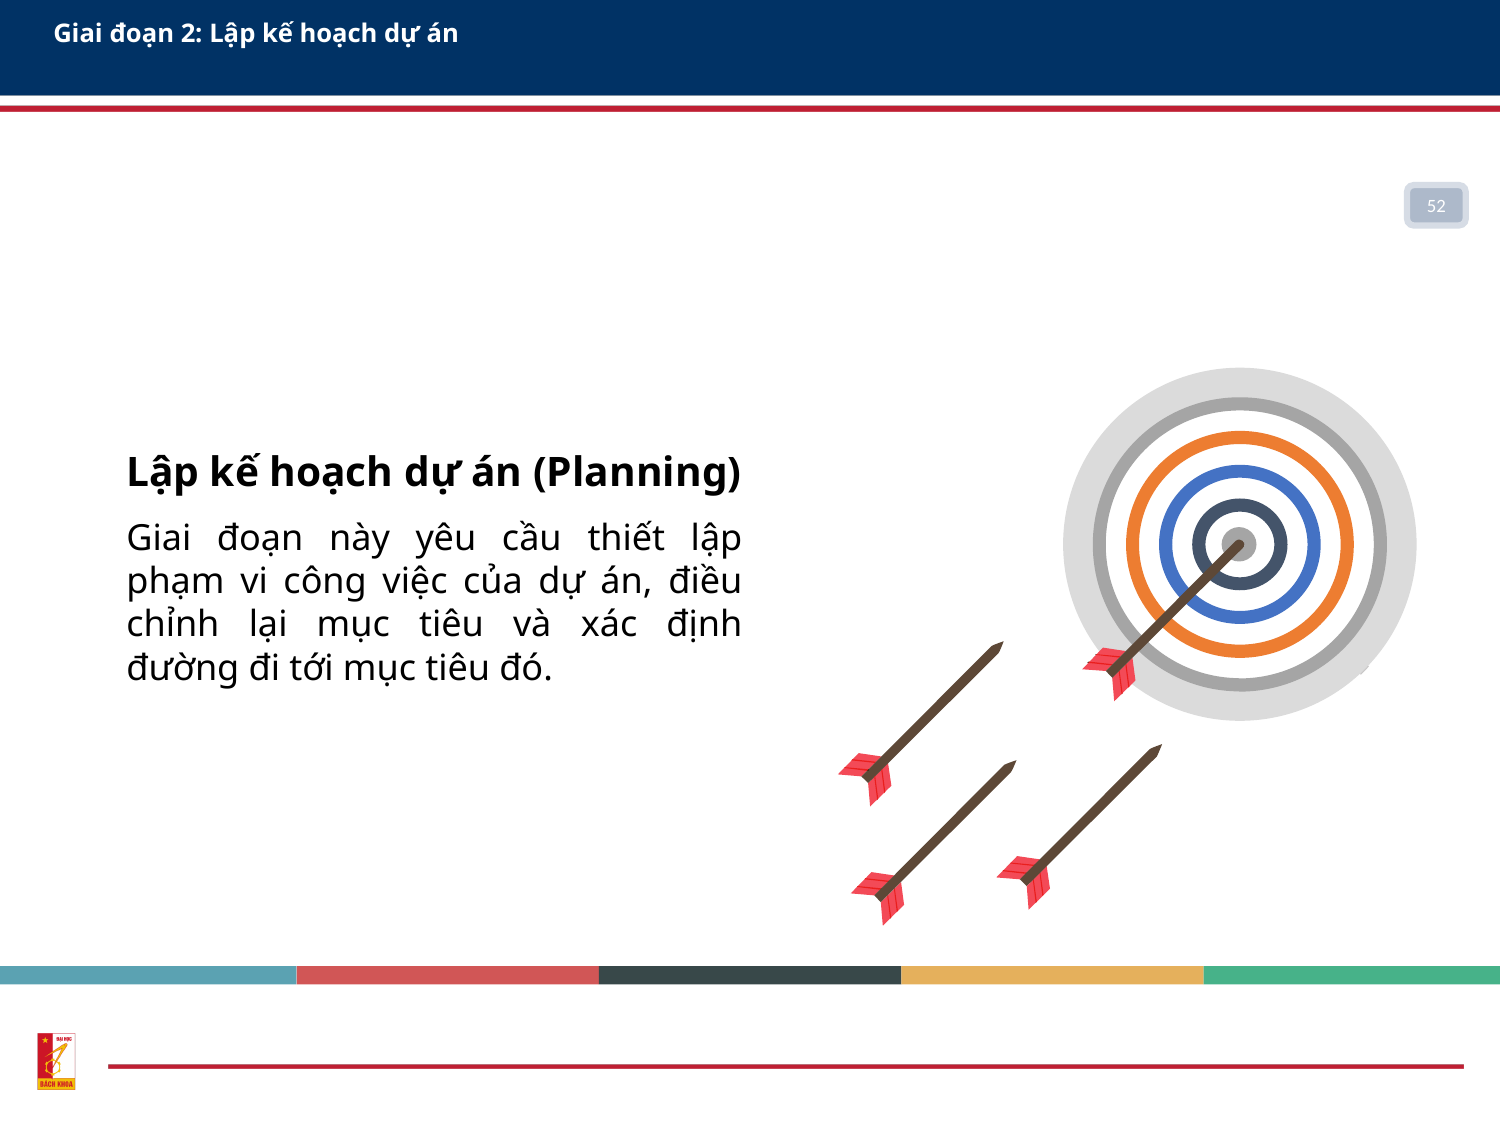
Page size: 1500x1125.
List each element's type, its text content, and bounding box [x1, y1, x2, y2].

picture [0, 0, 1500, 965]
text_box 52 [1406, 184, 1467, 227]
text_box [837, 367, 1417, 926]
title Giai đoạn 2: Lập kế hoạch dự án [38, 12, 1462, 87]
picture [0, 985, 1500, 1125]
text_box [0, 965, 297, 985]
text_box [297, 965, 598, 985]
text_box Giai đoạn này yêu cầu thiết lập phạm vi công việc của dự án, điều chỉnh lại mục tiêu và xác định đường đi tới mục tiêu đó. [111, 507, 758, 695]
text_box Lập kế hoạch dự án (Planning) [100, 437, 757, 502]
text_box [1203, 965, 1500, 985]
text_box [900, 965, 1203, 985]
text_box [598, 965, 900, 985]
